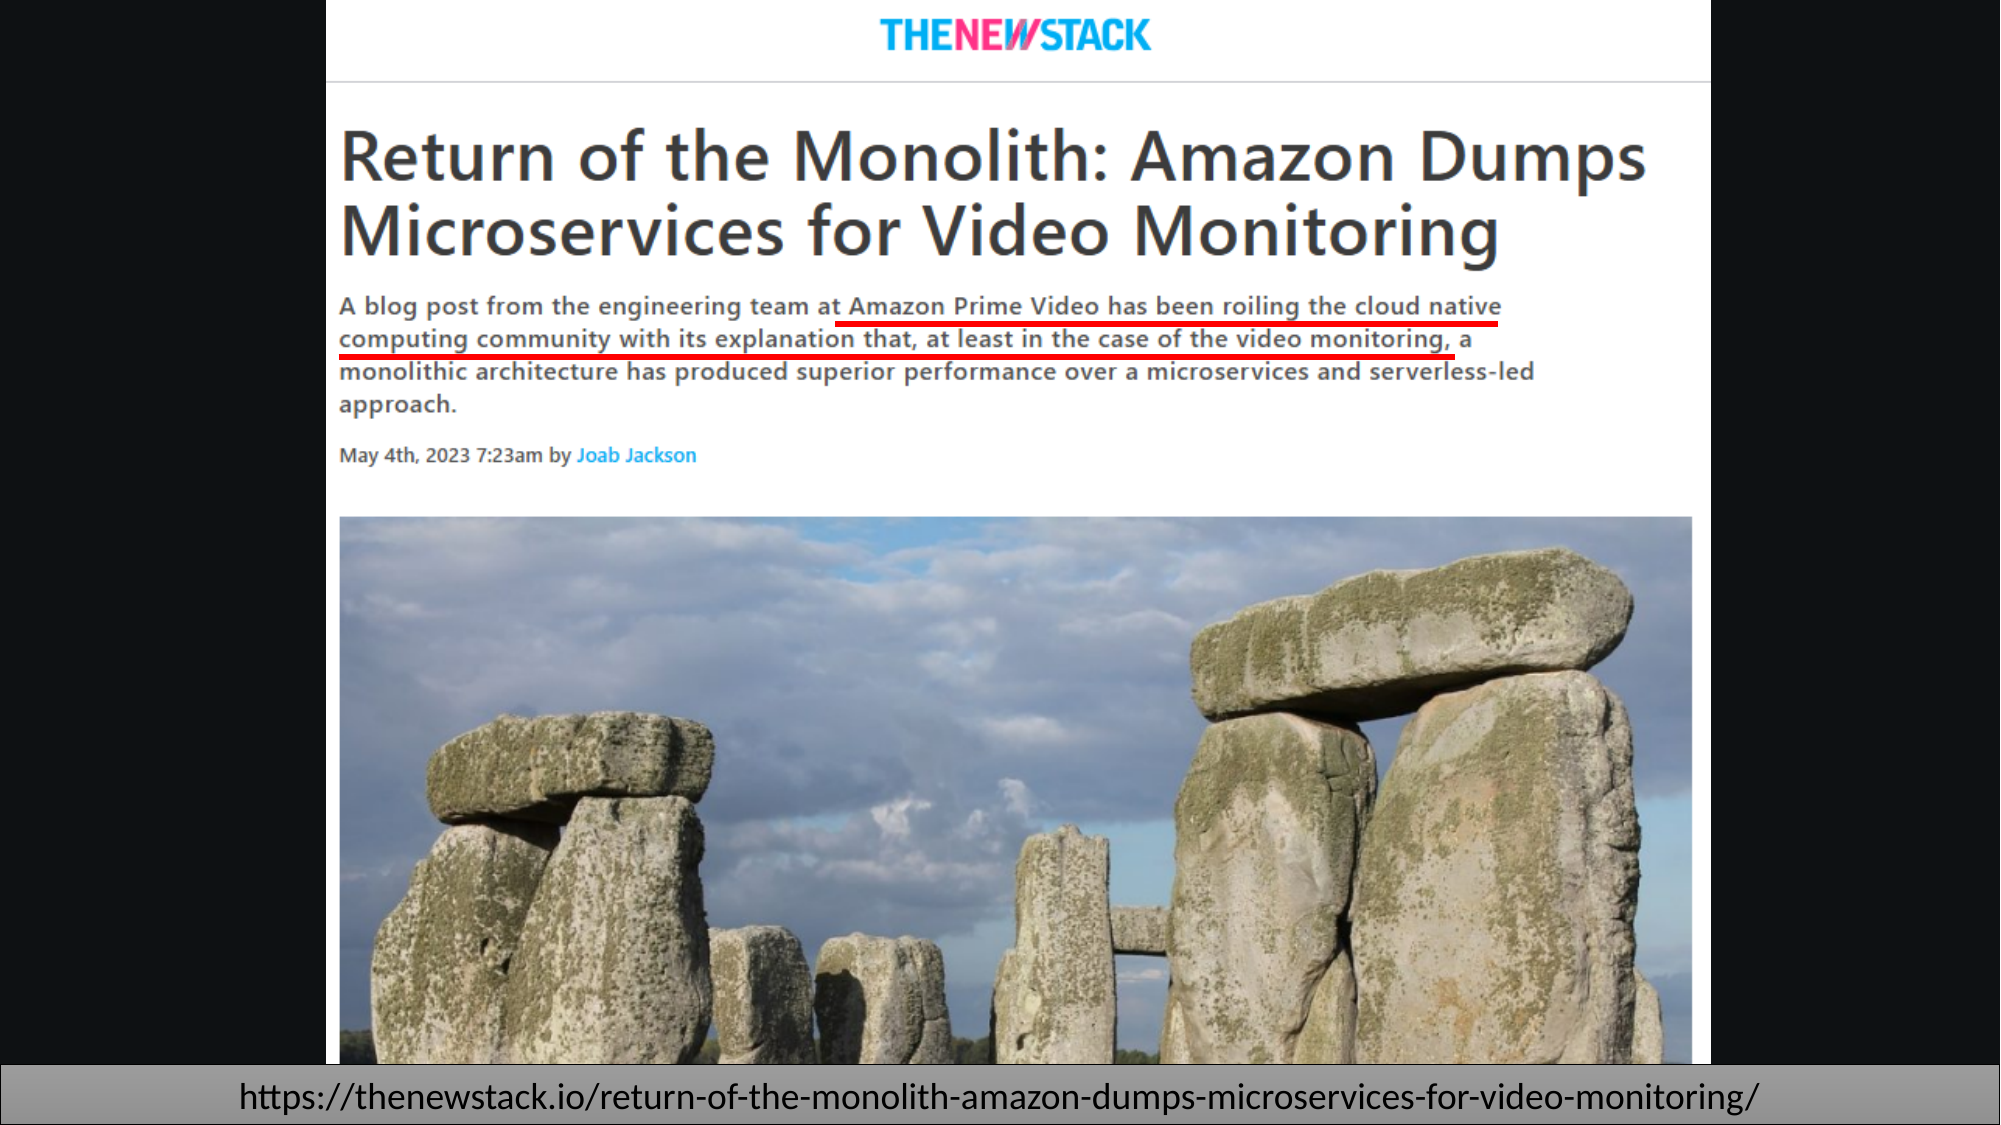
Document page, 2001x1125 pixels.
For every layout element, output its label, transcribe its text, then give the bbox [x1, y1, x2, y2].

picture [326, 0, 1711, 1125]
text_box https://thenewstack.io/return-of-the-monolith-amazon-dumps-microservices-for-video-monitoring/ [0, 1064, 326, 1125]
text_box https://thenewstack.io/return-of-the-monolith-amazon-dumps-microservices-for-video-monitoring/ [1711, 1064, 2000, 1125]
